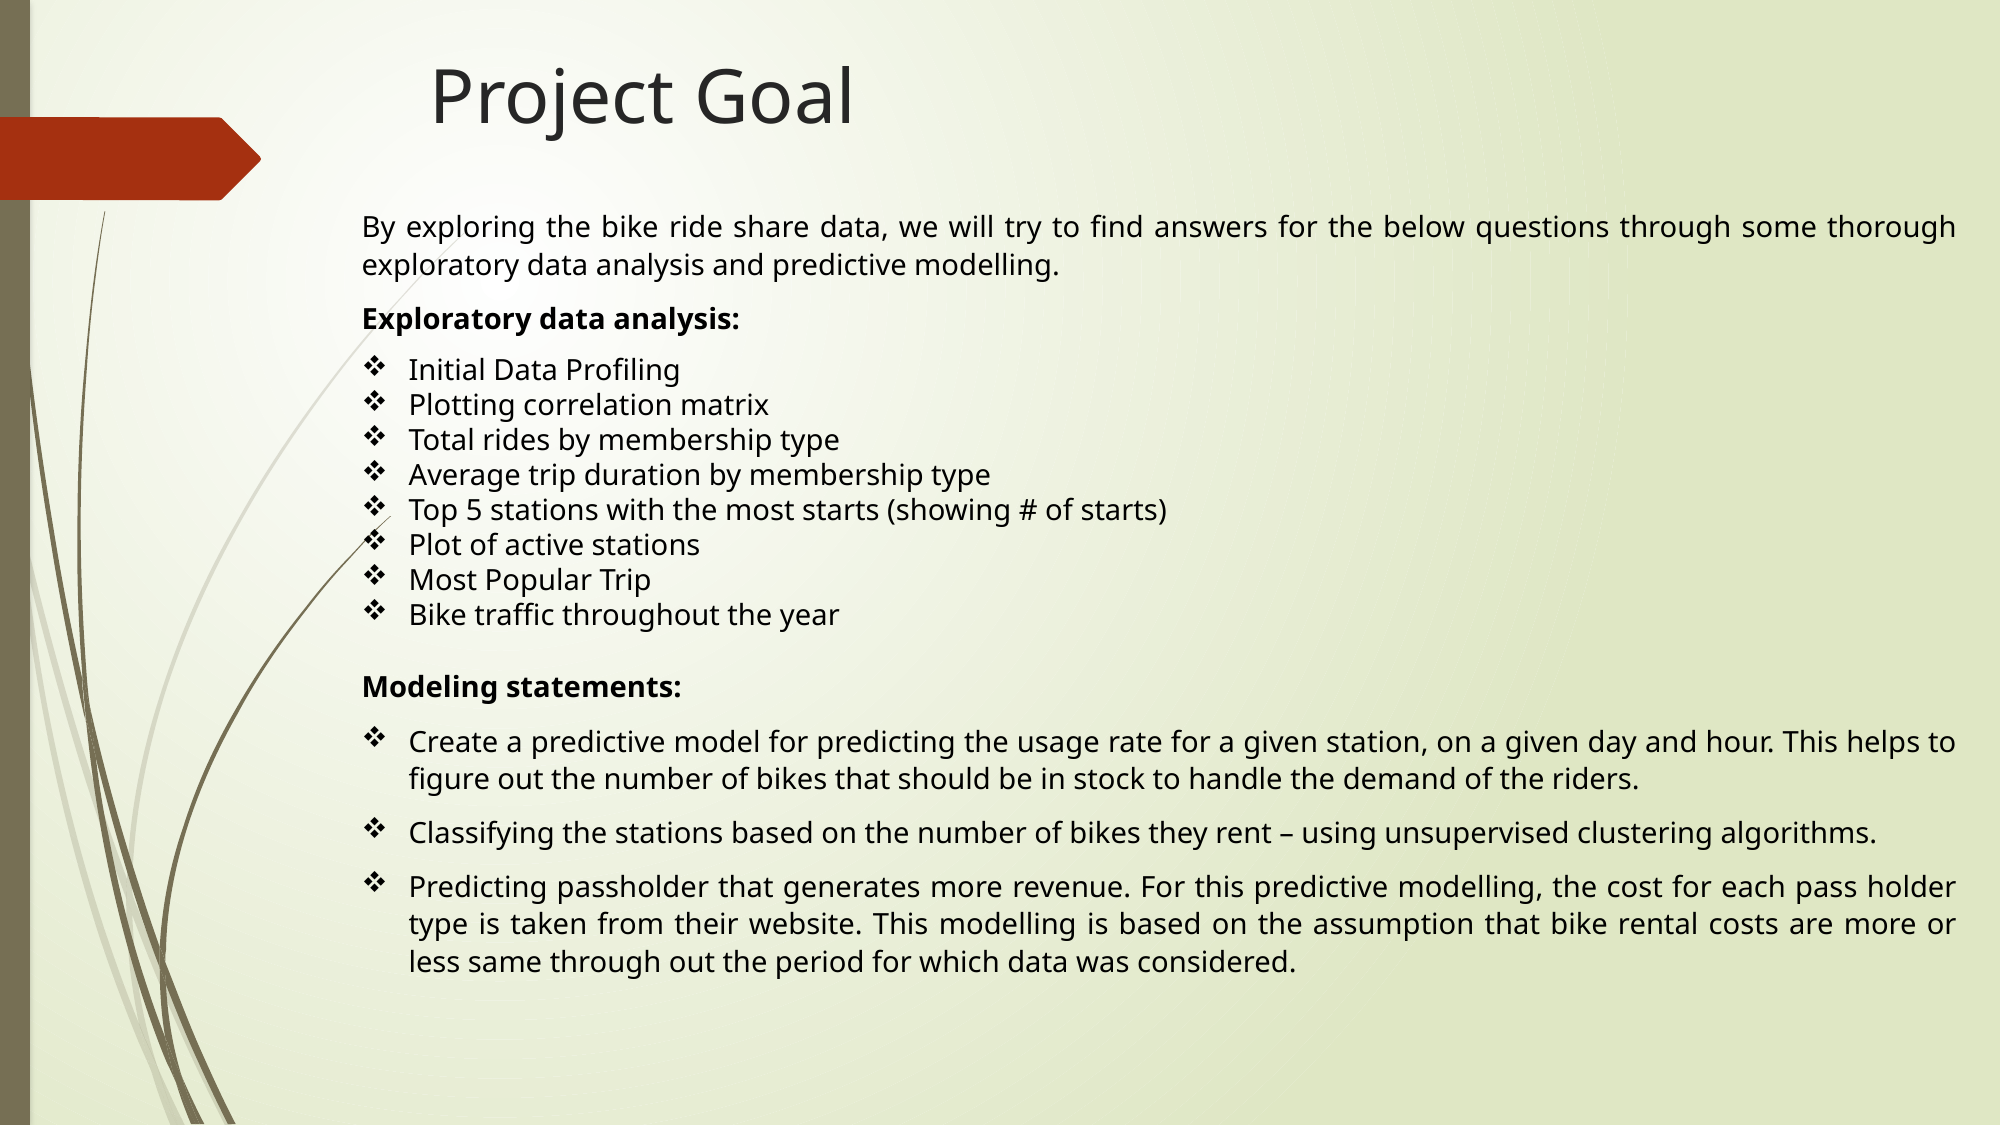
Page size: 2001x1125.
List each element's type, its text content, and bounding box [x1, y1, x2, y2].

title Project Goal [414, 40, 1877, 198]
text_box By exploring the bike ride share data, we will try to find answers for the below questions through some thorough exploratory data analysis and predictive modelling. Exploratory data analysis: Initial Data Profiling Plotting correlation matrix Total rides by membership type Average trip duration by membership type Top 5 stations with the most starts (showing # of starts) Plot of active stations Most Popular Trip Bike traffic throughout the year Modeling statements: Create a predictive model for predicting the usage rate for a given station, on a given day and hour. This helps to figure out the number of bikes that should be in stock to handle the demand of the riders. Classifying the stations based on the number of bikes they rent – using unsupervised clustering algorithms. Predicting passholder that generates more revenue. For this predictive modelling, the cost for each pass holder type is taken from their website. This modelling is based on the assumption that bike rental costs are more or less same through out the period for which data was considered. [346, 198, 1973, 986]
